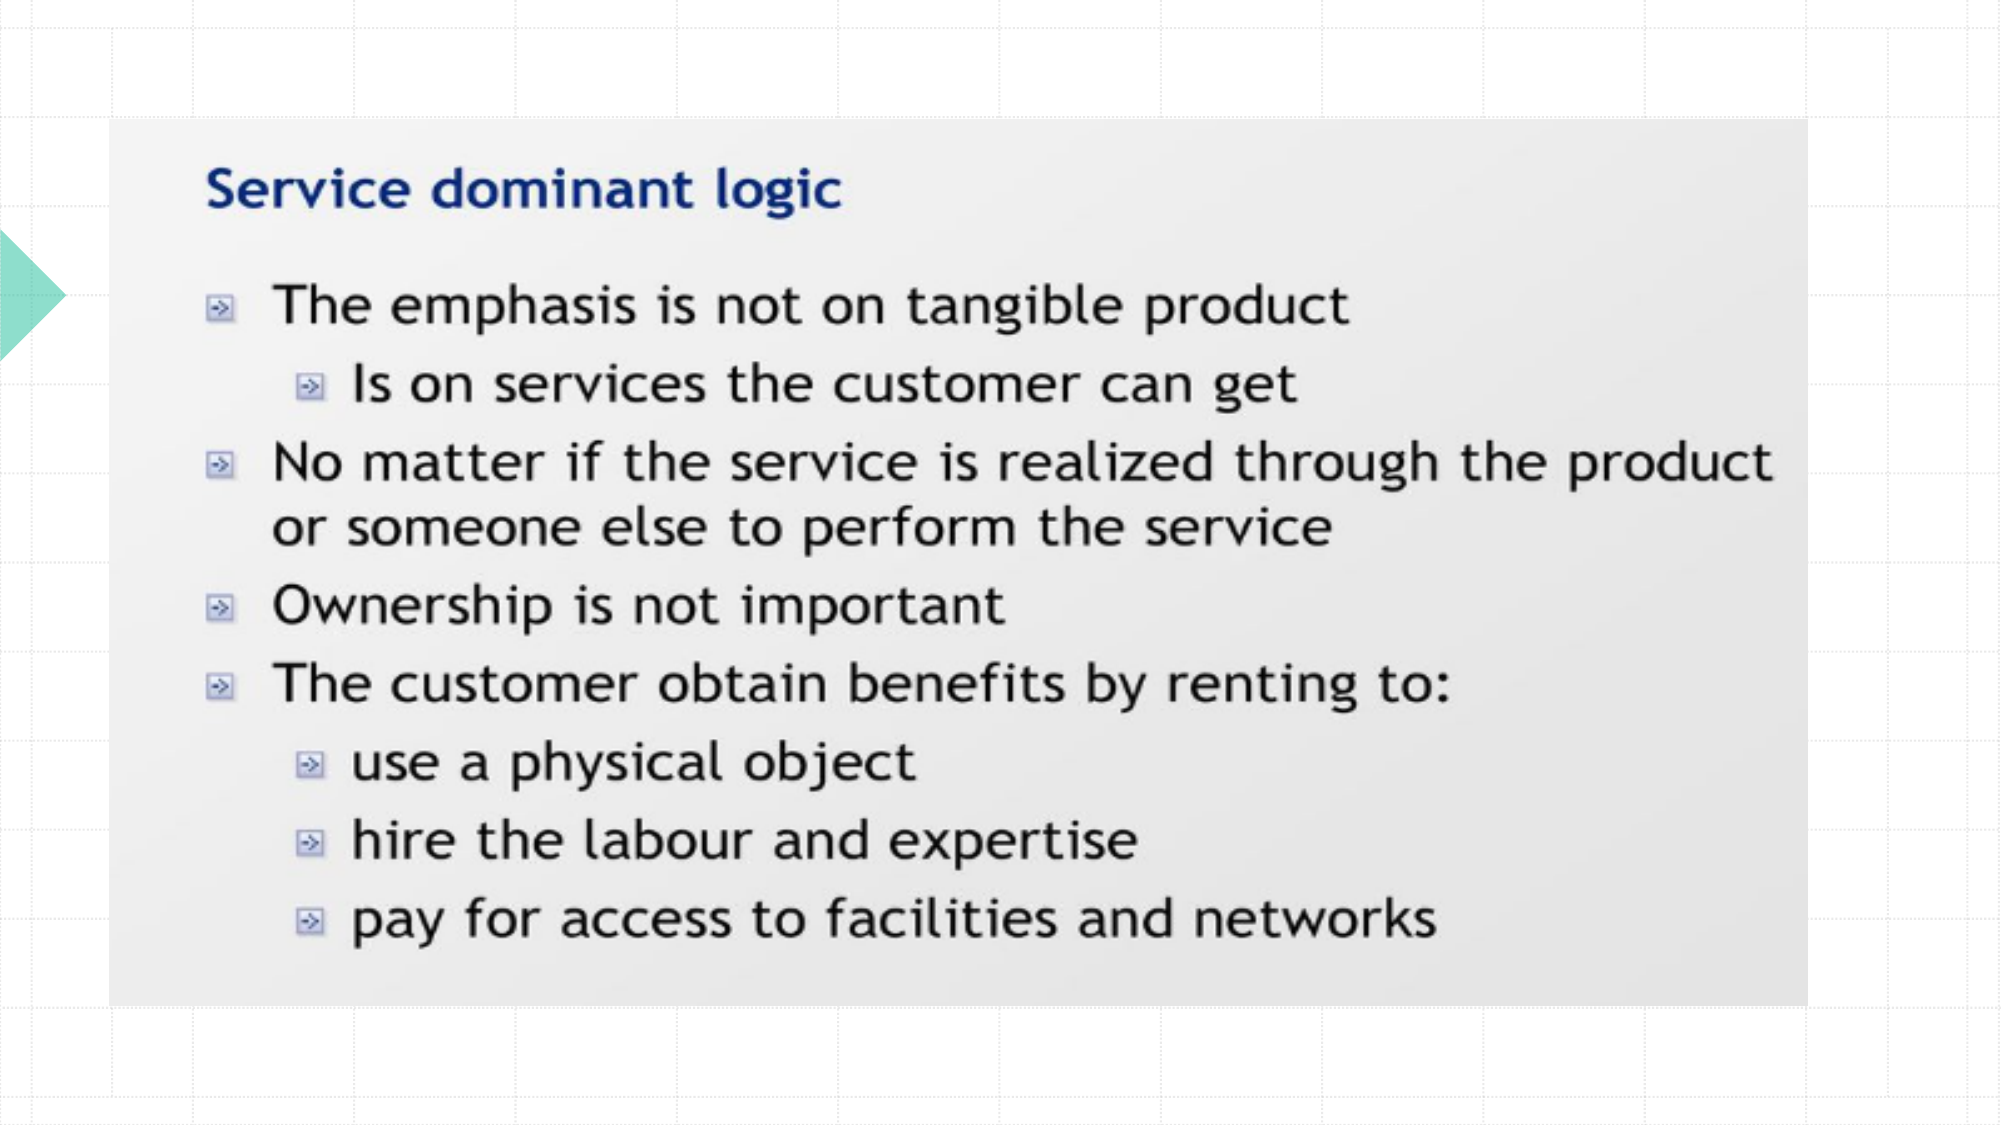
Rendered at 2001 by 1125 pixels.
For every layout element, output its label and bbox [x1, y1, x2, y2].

picture [109, 119, 1808, 1006]
